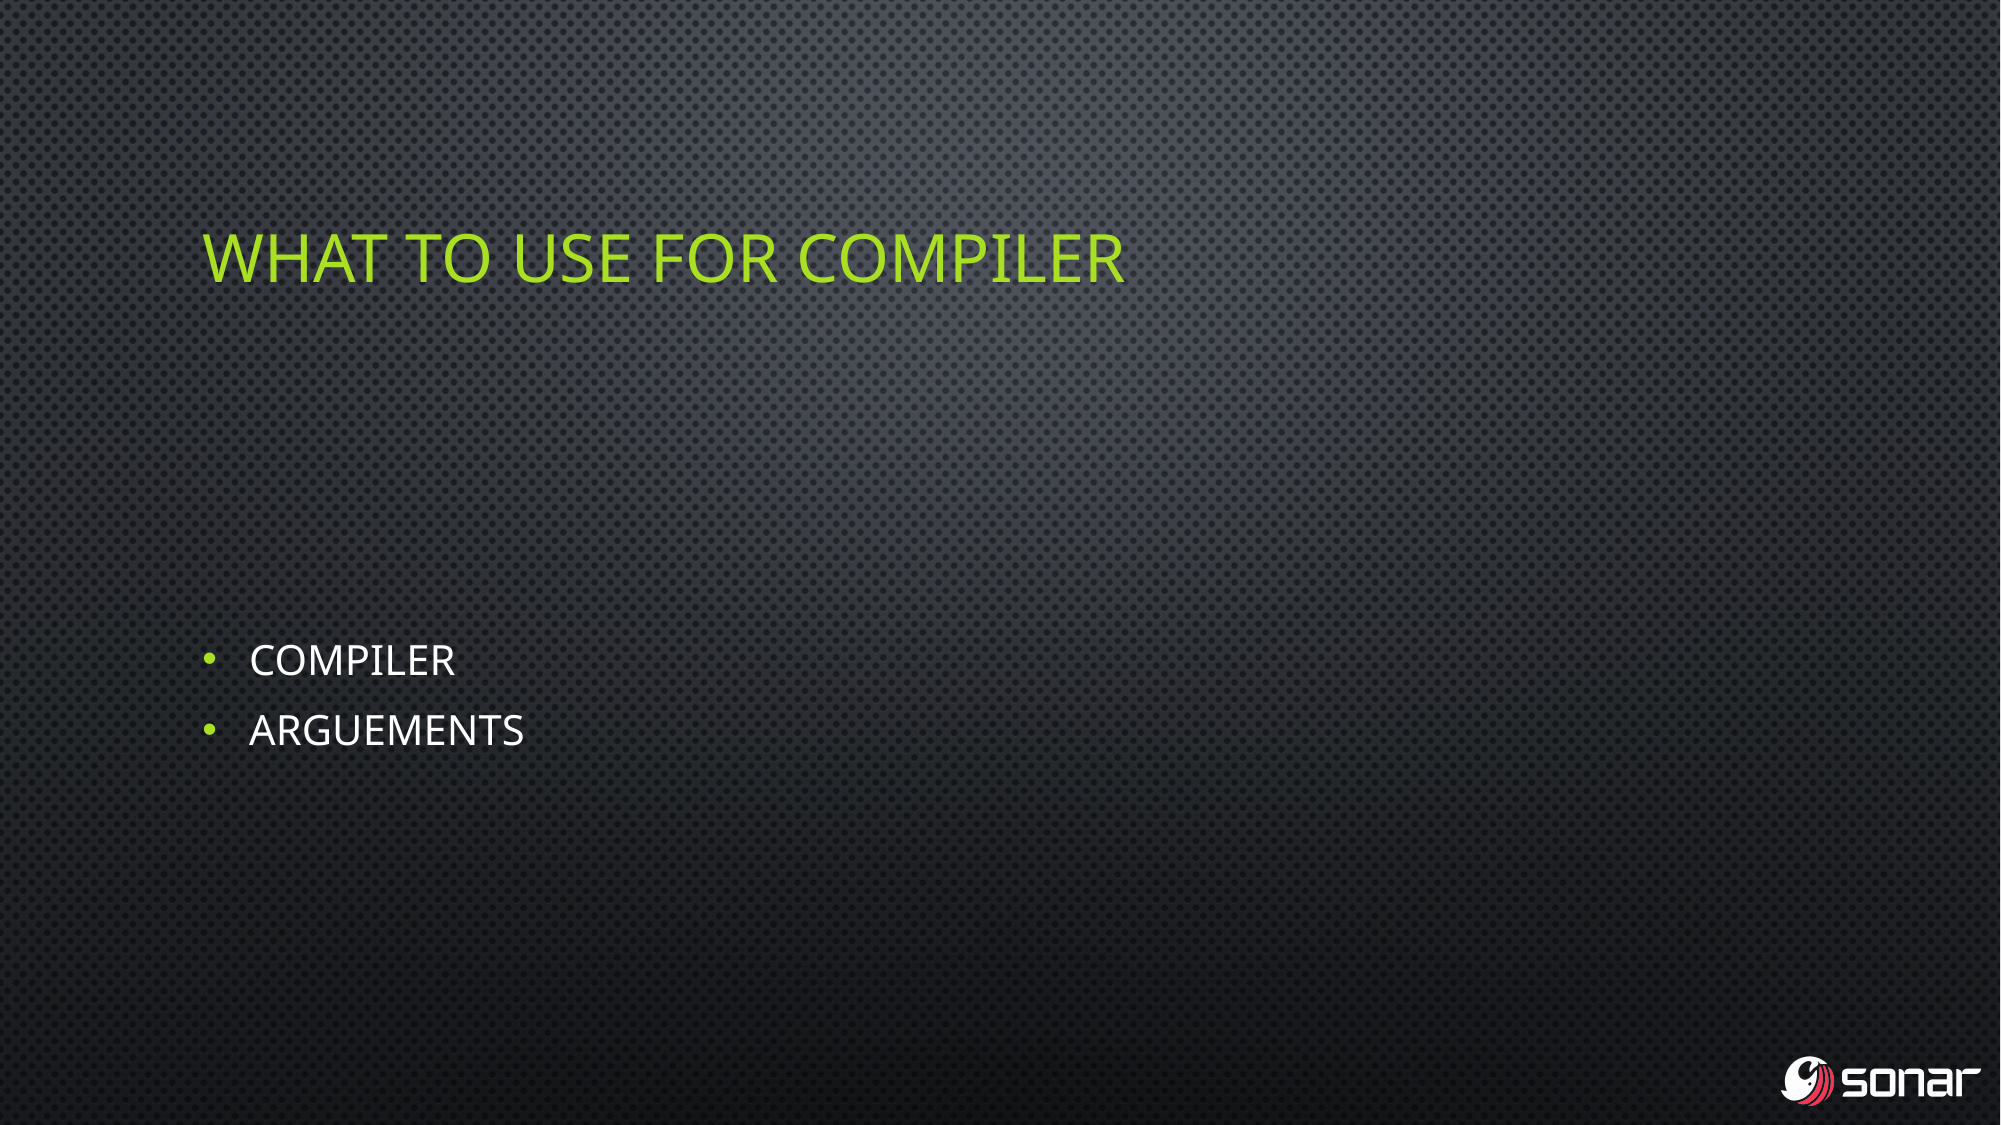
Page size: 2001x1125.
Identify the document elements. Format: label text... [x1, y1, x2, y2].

picture [1762, 1037, 2000, 1125]
list Compiler arguements [187, 437, 1813, 950]
title What to use for compiler [187, 99, 1813, 413]
